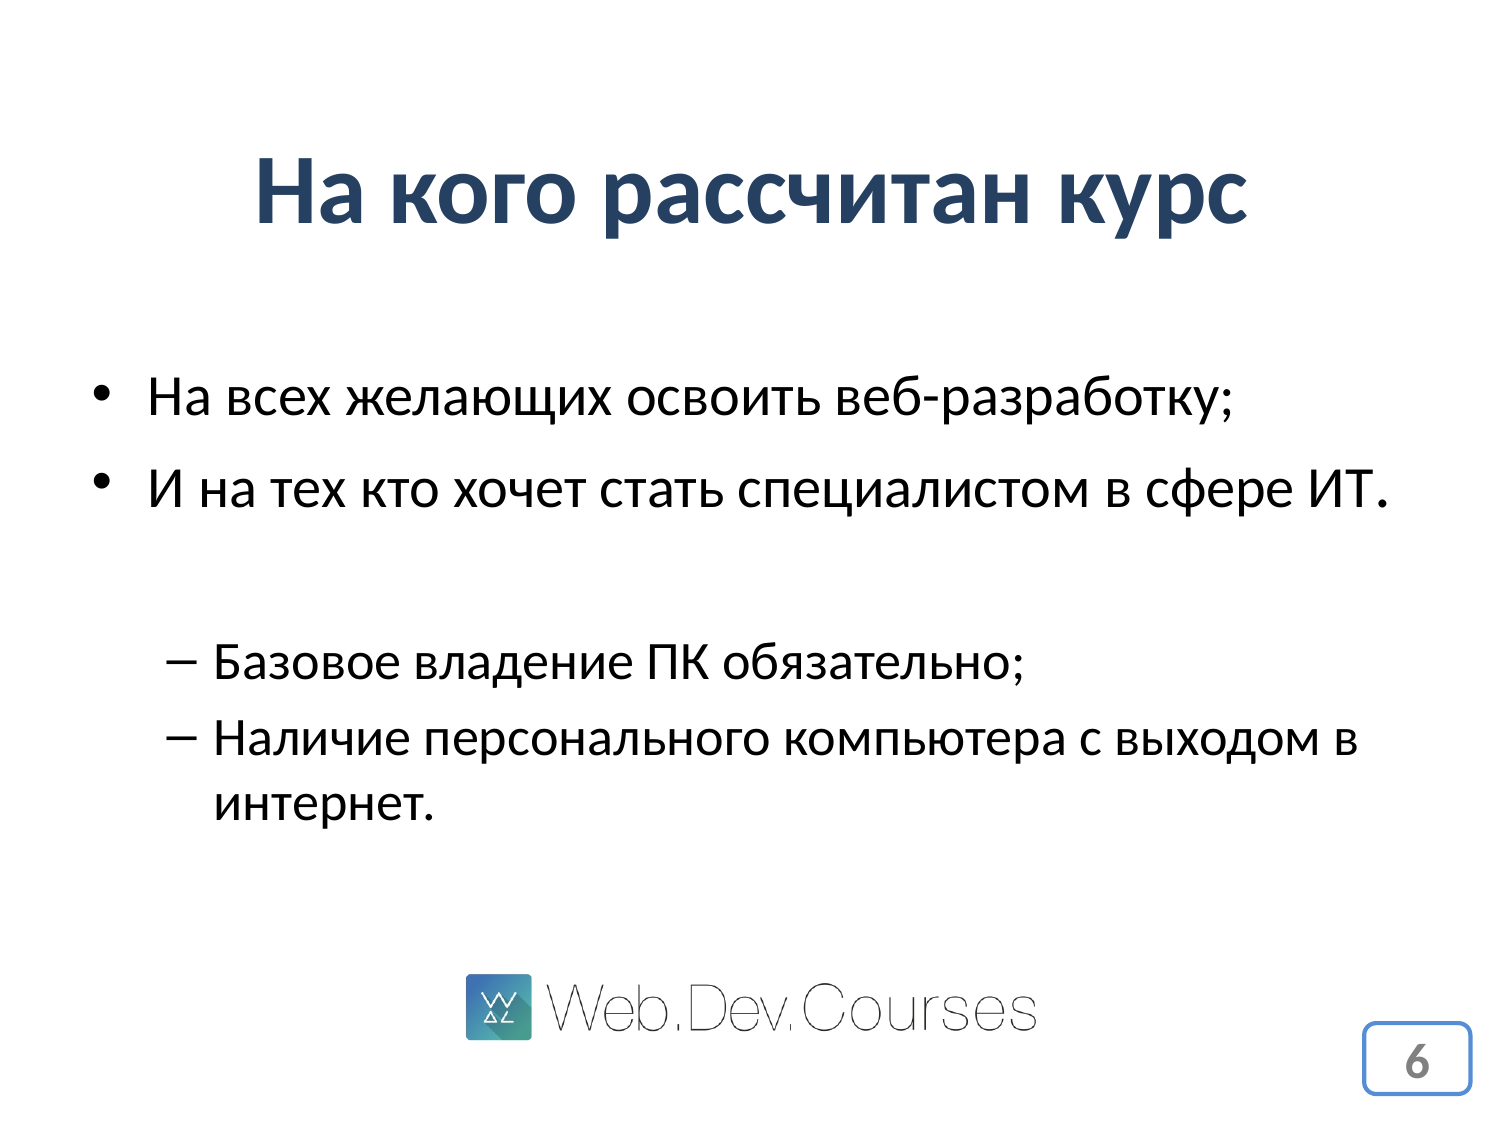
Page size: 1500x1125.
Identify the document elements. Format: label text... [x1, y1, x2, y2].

slide_number 6 [1362, 1021, 1473, 1097]
picture [453, 963, 1047, 1050]
title На кого рассчитан курс [76, 90, 1427, 278]
list На всех желающих освоить веб-разработку; И на тех кто хочет стать специалистом в сфере ИТ. Базовое владение ПК обязательно; Наличие персонального компьютера с выходом в интернет. [76, 349, 1427, 898]
